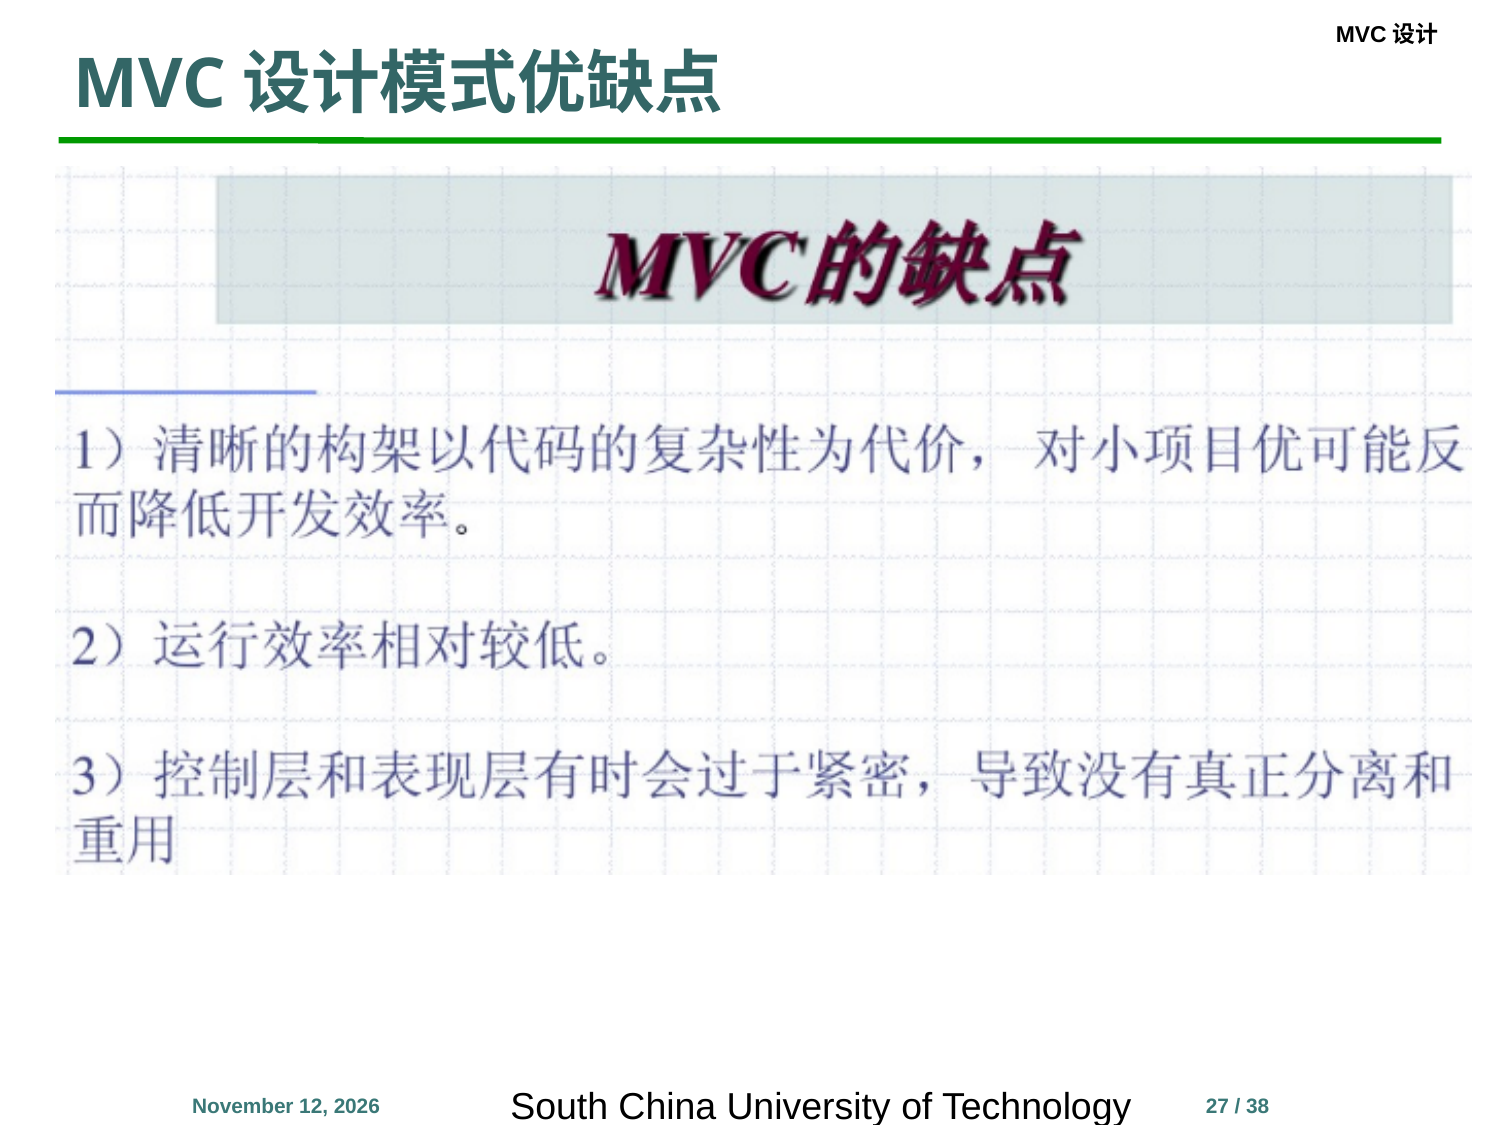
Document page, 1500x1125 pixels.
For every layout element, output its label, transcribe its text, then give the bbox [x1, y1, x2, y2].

picture [55, 166, 1473, 875]
title MVC设计模式优缺点 [58, 22, 1442, 129]
